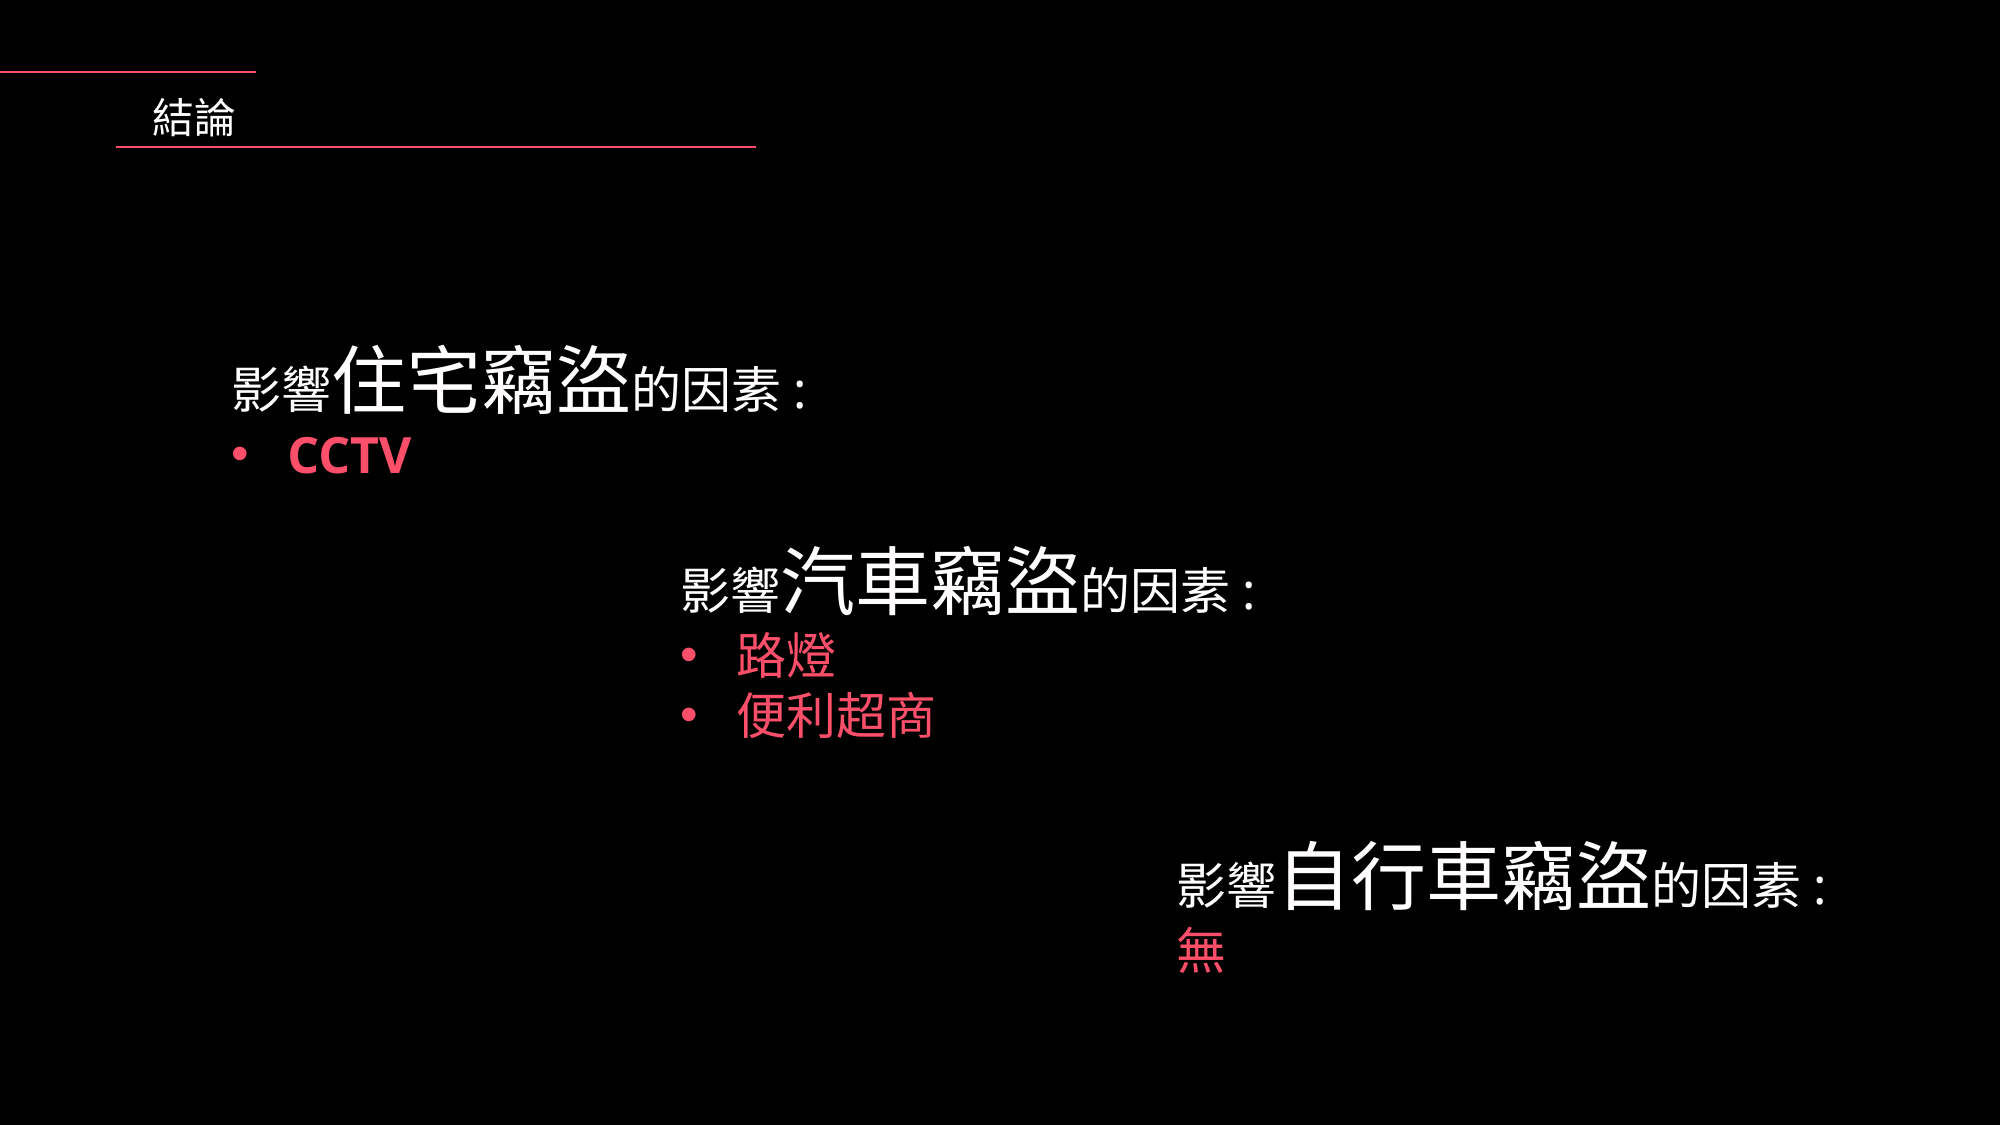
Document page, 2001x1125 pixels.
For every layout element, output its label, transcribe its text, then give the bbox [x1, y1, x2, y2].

text_box 影響汽車竊盜的因素: 路燈 便利超商 [665, 527, 1271, 752]
list 結論 [137, 90, 444, 161]
text_box 影響自行車竊盜的因素: 無 [1161, 822, 1842, 987]
text_box 影響住宅竊盜的因素: CCTV [216, 326, 822, 491]
